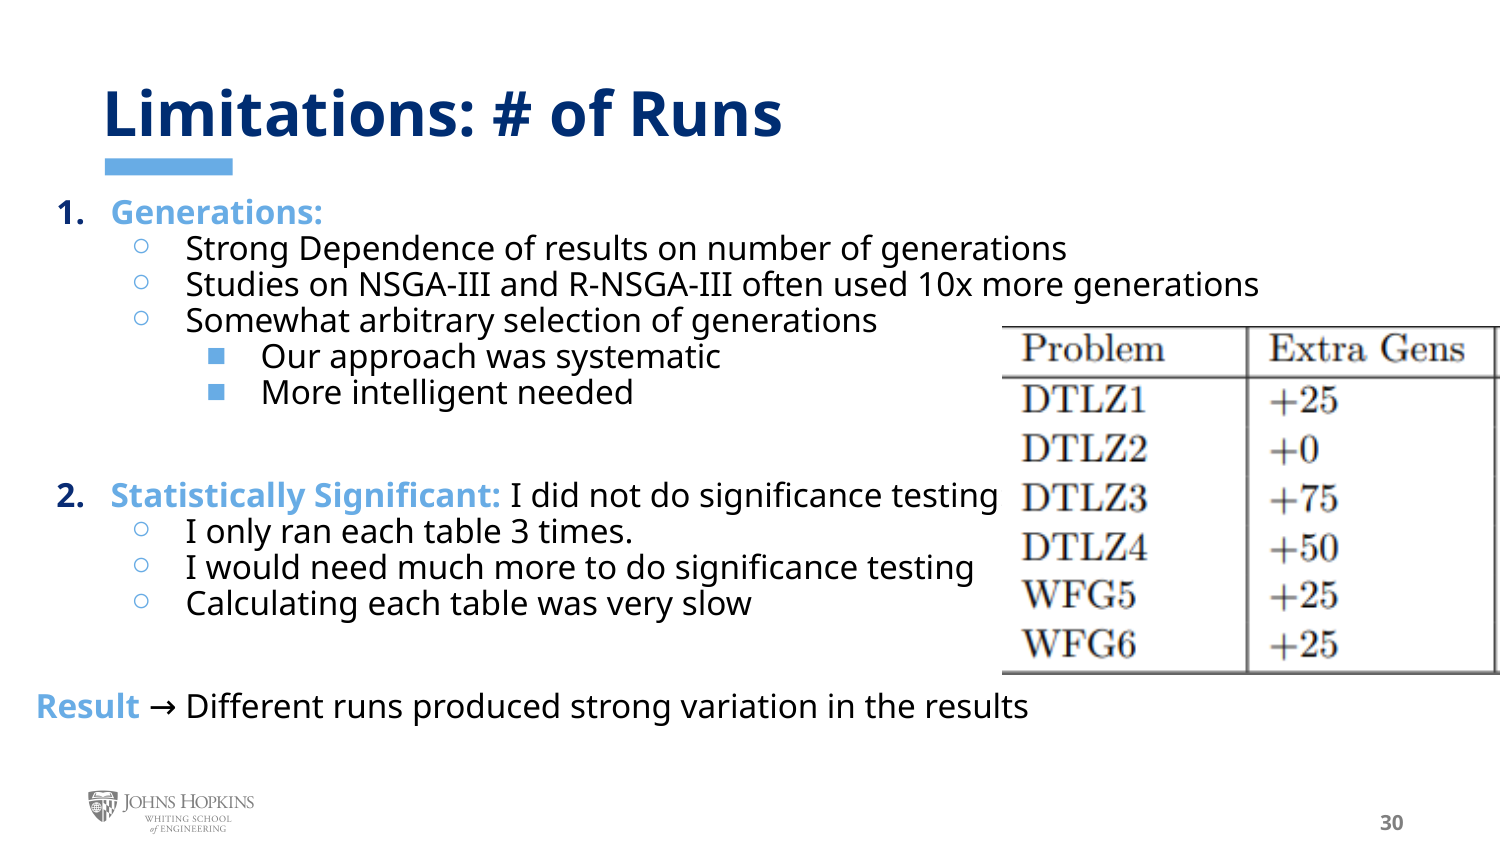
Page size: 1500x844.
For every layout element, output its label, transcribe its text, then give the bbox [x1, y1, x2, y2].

picture [1001, 326, 1500, 676]
list Generations: Strong Dependence of results on number of generations Studies on NSGA-III and R-NSGA-III often used 10x more generations Somewhat arbitrary selection of generations Our approach was systematic More intelligent needed Statistically Significant: I did not do significance testing: I only ran each table 3 times. I would need much more to do significance testing Calculating each table was very slow Result → Different runs produced strong variation in the results [20, 188, 1382, 832]
title Limitations: # of Runs [87, 74, 1414, 159]
